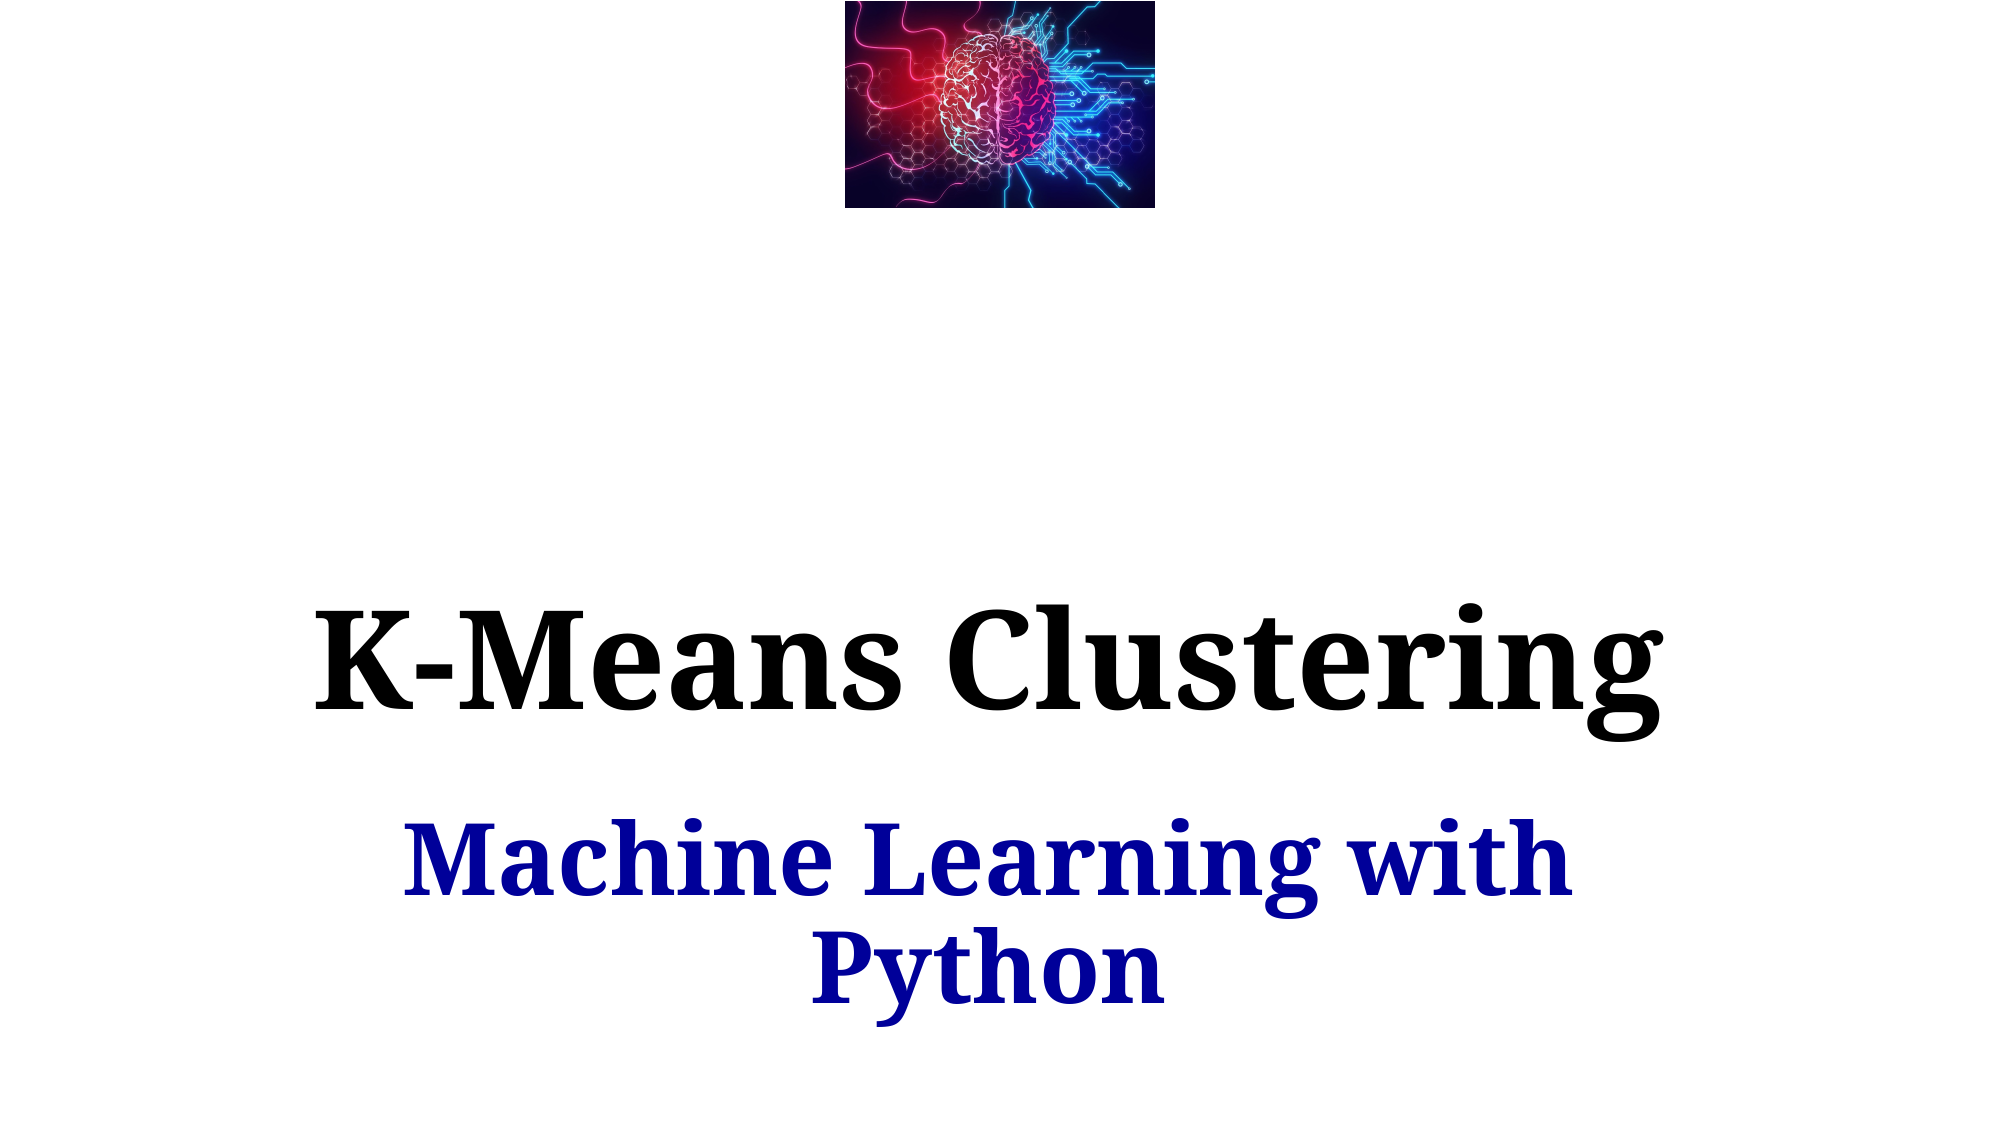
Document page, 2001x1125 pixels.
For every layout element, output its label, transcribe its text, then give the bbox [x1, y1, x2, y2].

subtitle Machine Learning with Python [239, 801, 1739, 1074]
picture [845, 1, 1155, 208]
title K-Means Clustering [239, 354, 1739, 747]
